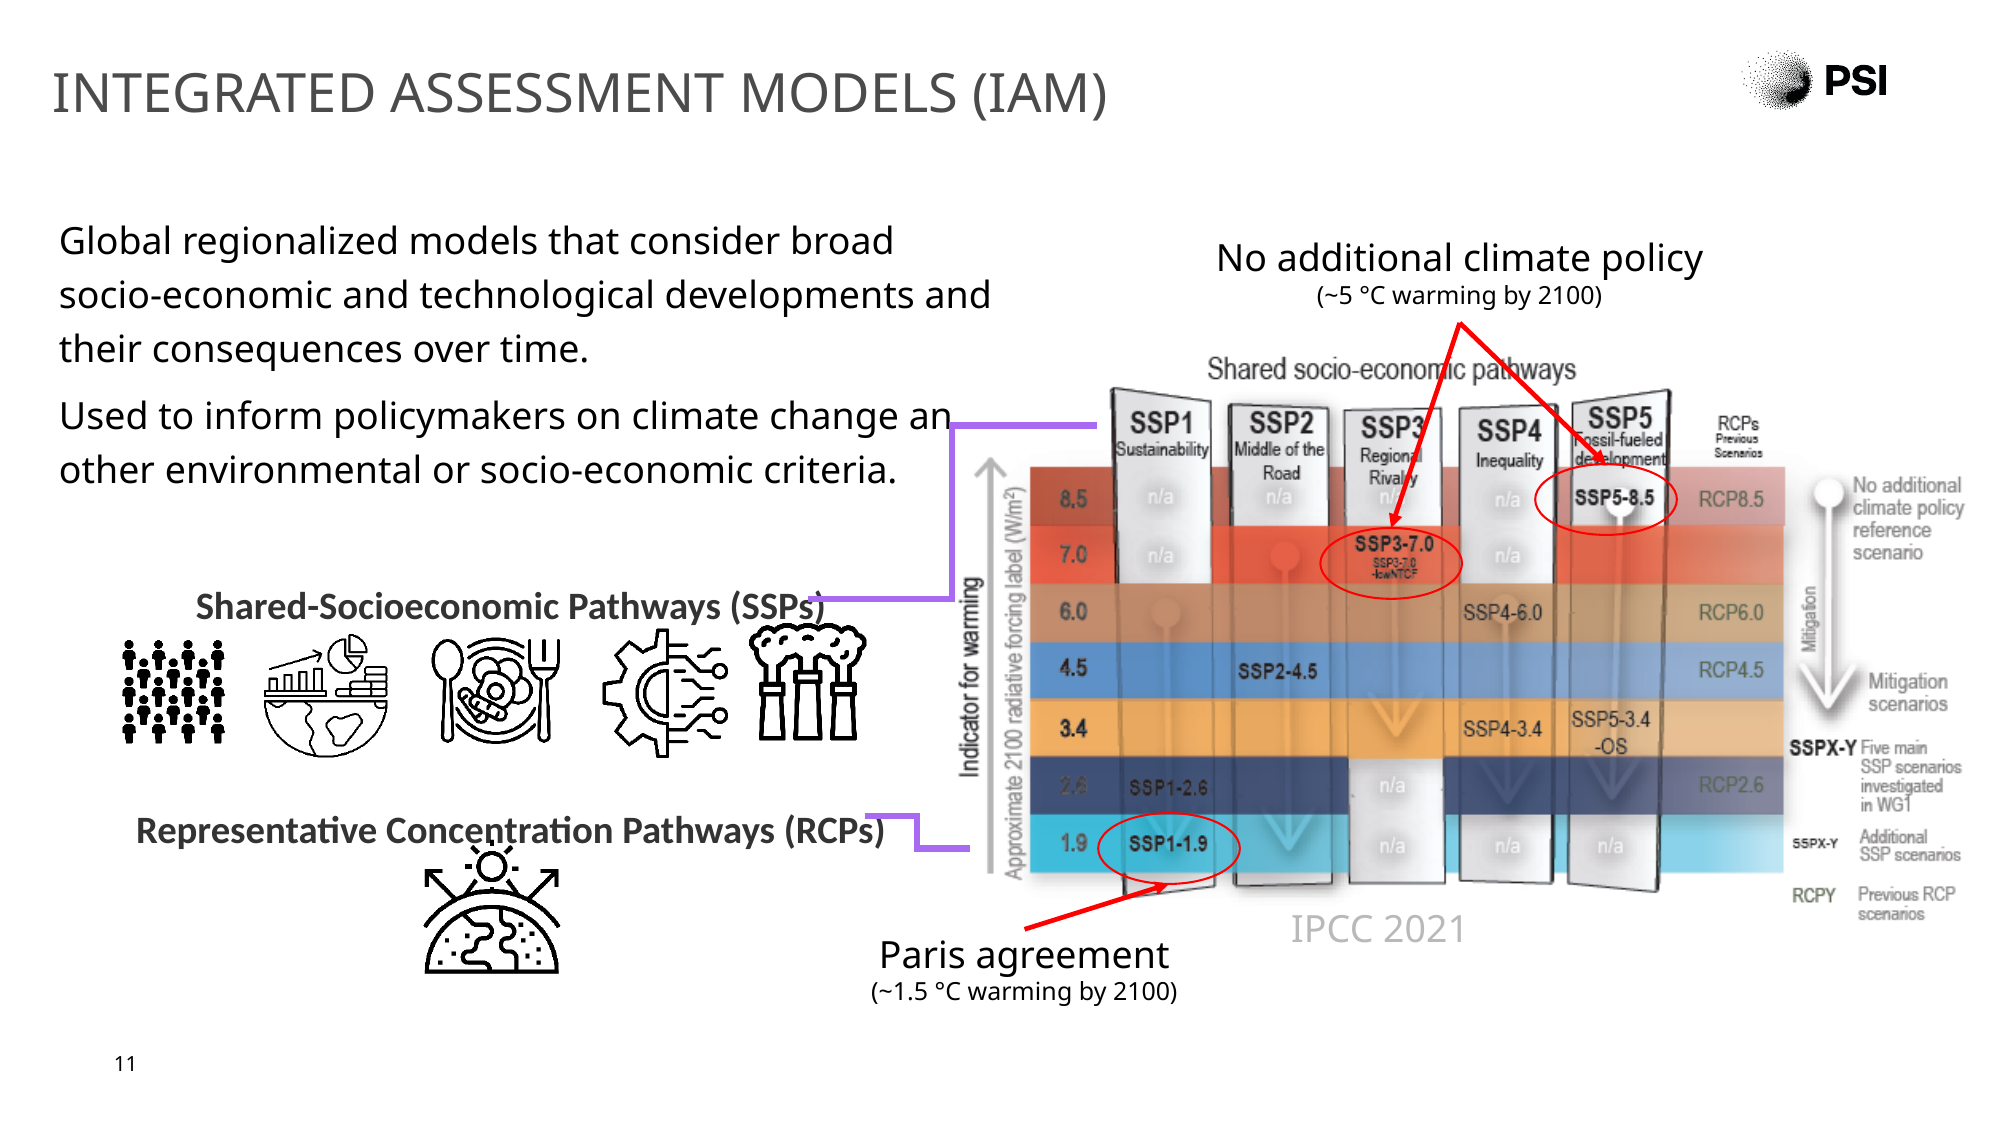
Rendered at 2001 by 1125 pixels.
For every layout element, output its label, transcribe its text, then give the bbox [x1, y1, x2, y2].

text_box INTEGRATED ASSESSMENT MODELS (IAM) [50, 55, 1918, 124]
picture [118, 637, 228, 746]
text_box Paris agreement (~1.5 °C warming by 2100) [852, 928, 1197, 1008]
text_box No additional climate policy (~5 °C warming by 2100) [1199, 220, 1720, 324]
picture [598, 603, 886, 760]
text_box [1024, 883, 1169, 930]
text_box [807, 425, 1097, 599]
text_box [864, 815, 970, 849]
picture [427, 622, 564, 759]
list Global regionalized models that consider broad socio-economic and technological developments and their consequences over time. Used to inform policymakers on climate change and other environmental or socio-economic criteria. [58, 208, 1000, 980]
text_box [1391, 322, 1460, 528]
picture [420, 835, 563, 978]
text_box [1460, 322, 1607, 465]
text_box Representative Concentration Pathways (RCPs) [84, 788, 936, 860]
picture [257, 627, 394, 764]
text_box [954, 338, 1967, 960]
slide_number 11 [114, 1050, 230, 1075]
text_box Shared-Socioeconomic Pathways (SSPs) [84, 563, 936, 635]
